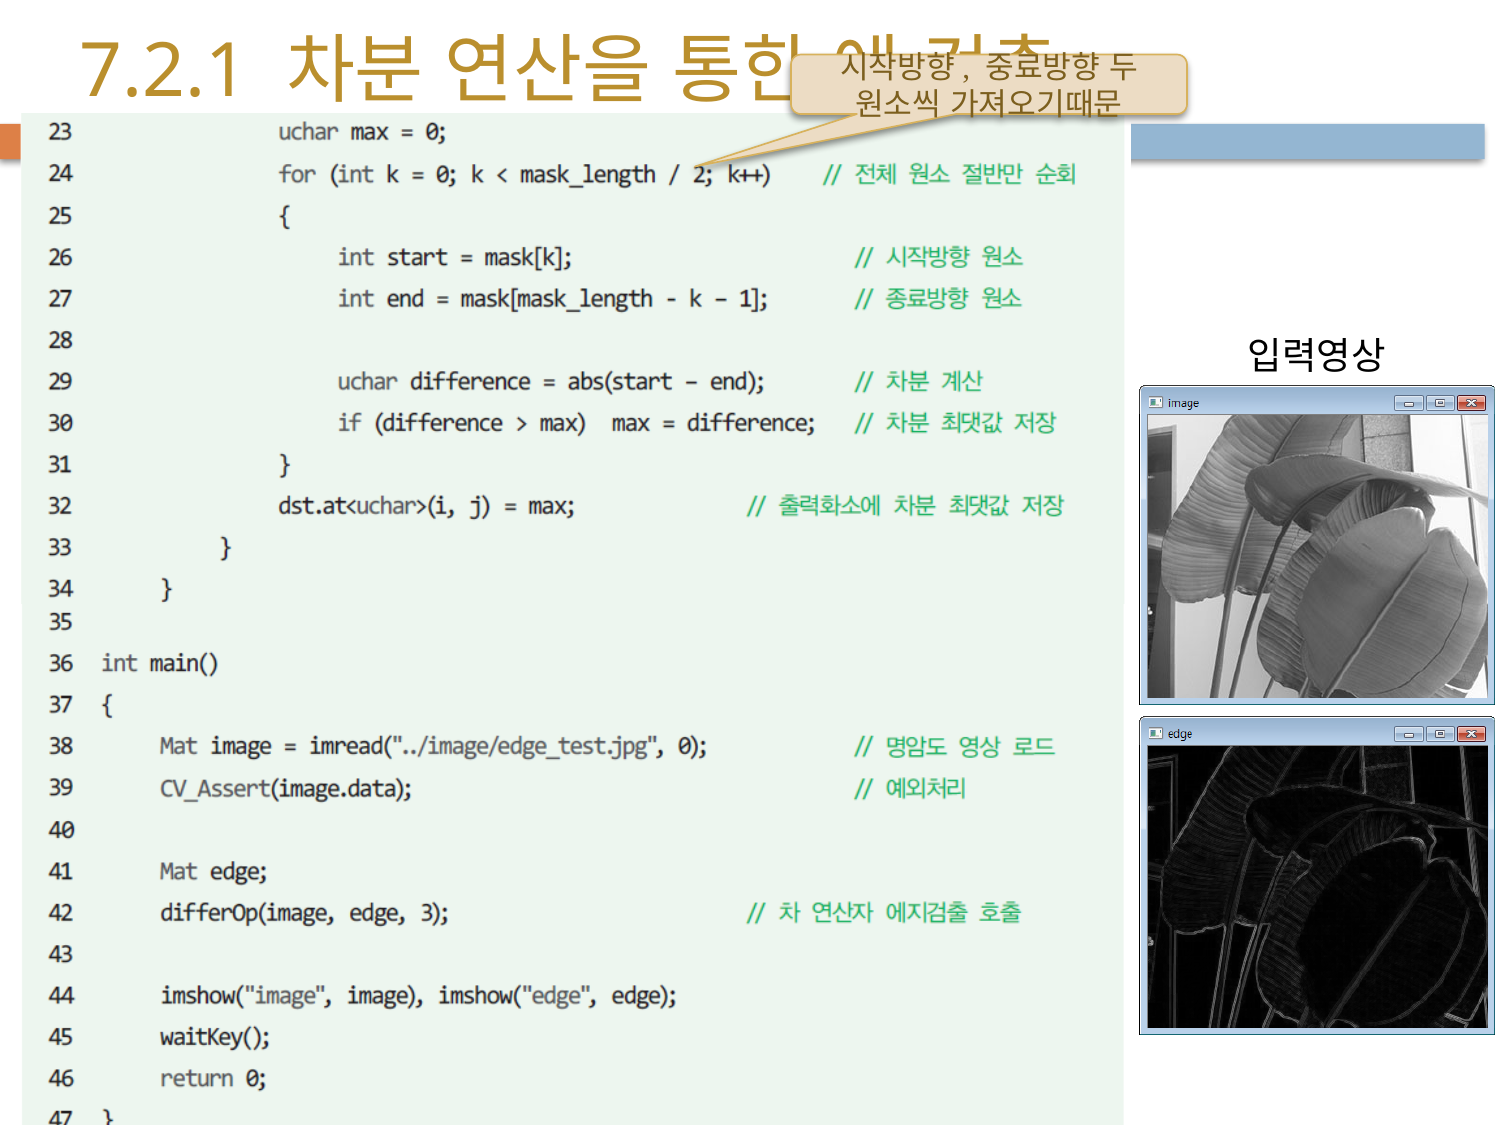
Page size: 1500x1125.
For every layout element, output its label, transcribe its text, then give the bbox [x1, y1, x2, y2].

title 7.2.1 차분 연산을 통한 에 검출 [64, 7, 1471, 126]
picture [1139, 715, 1495, 1036]
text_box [17, 113, 1132, 1125]
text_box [1139, 324, 1495, 705]
text_box 시작방향, 중료방향 두 원소씩 가져오기때문 [790, 53, 1188, 115]
